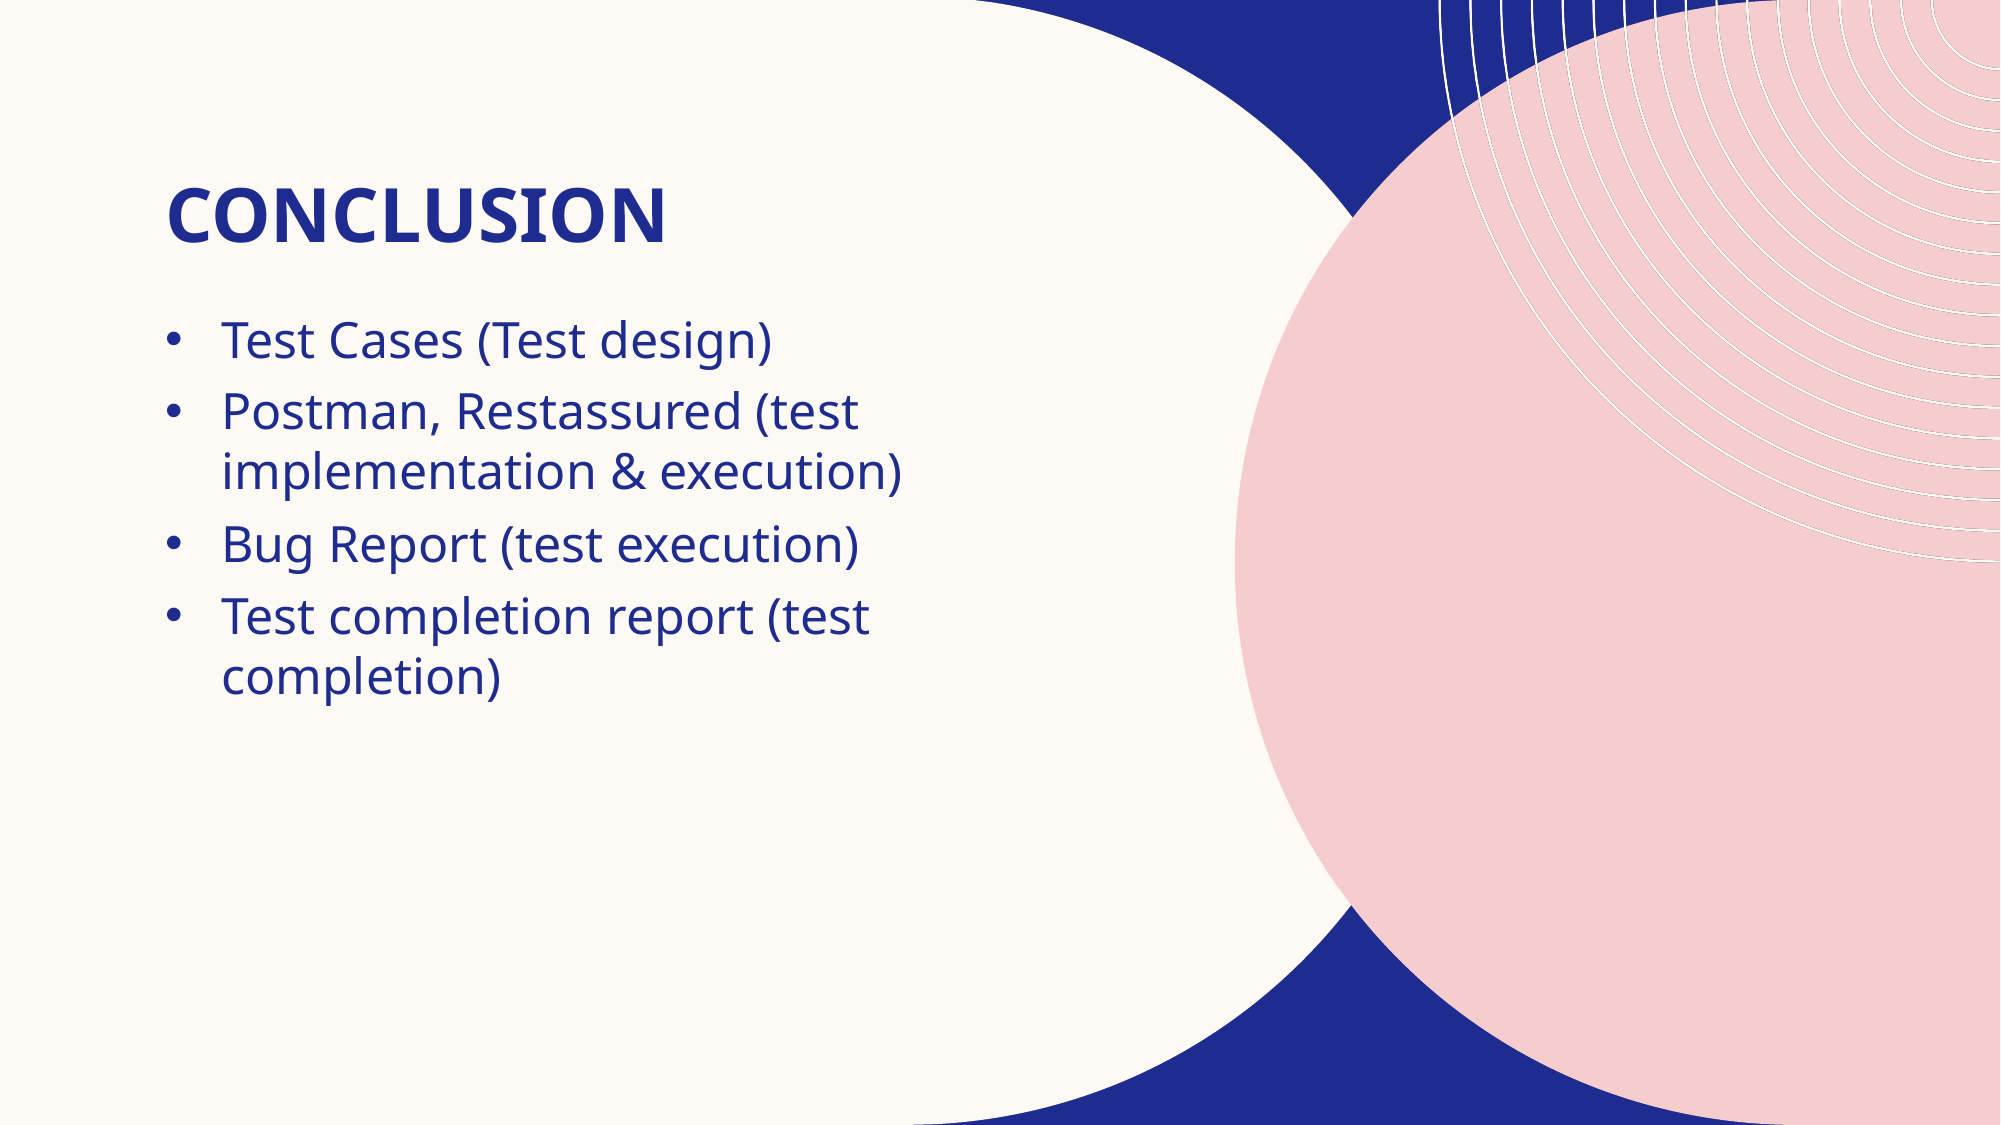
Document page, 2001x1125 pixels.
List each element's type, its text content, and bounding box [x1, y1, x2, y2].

picture [1438, 0, 2001, 563]
title Conclusion [150, 139, 1088, 259]
subtitle Test Cases (Test design) Postman, Restassured (test implementation & execution) Bug Report (test execution) Test completion report (test completion) [150, 308, 1088, 993]
